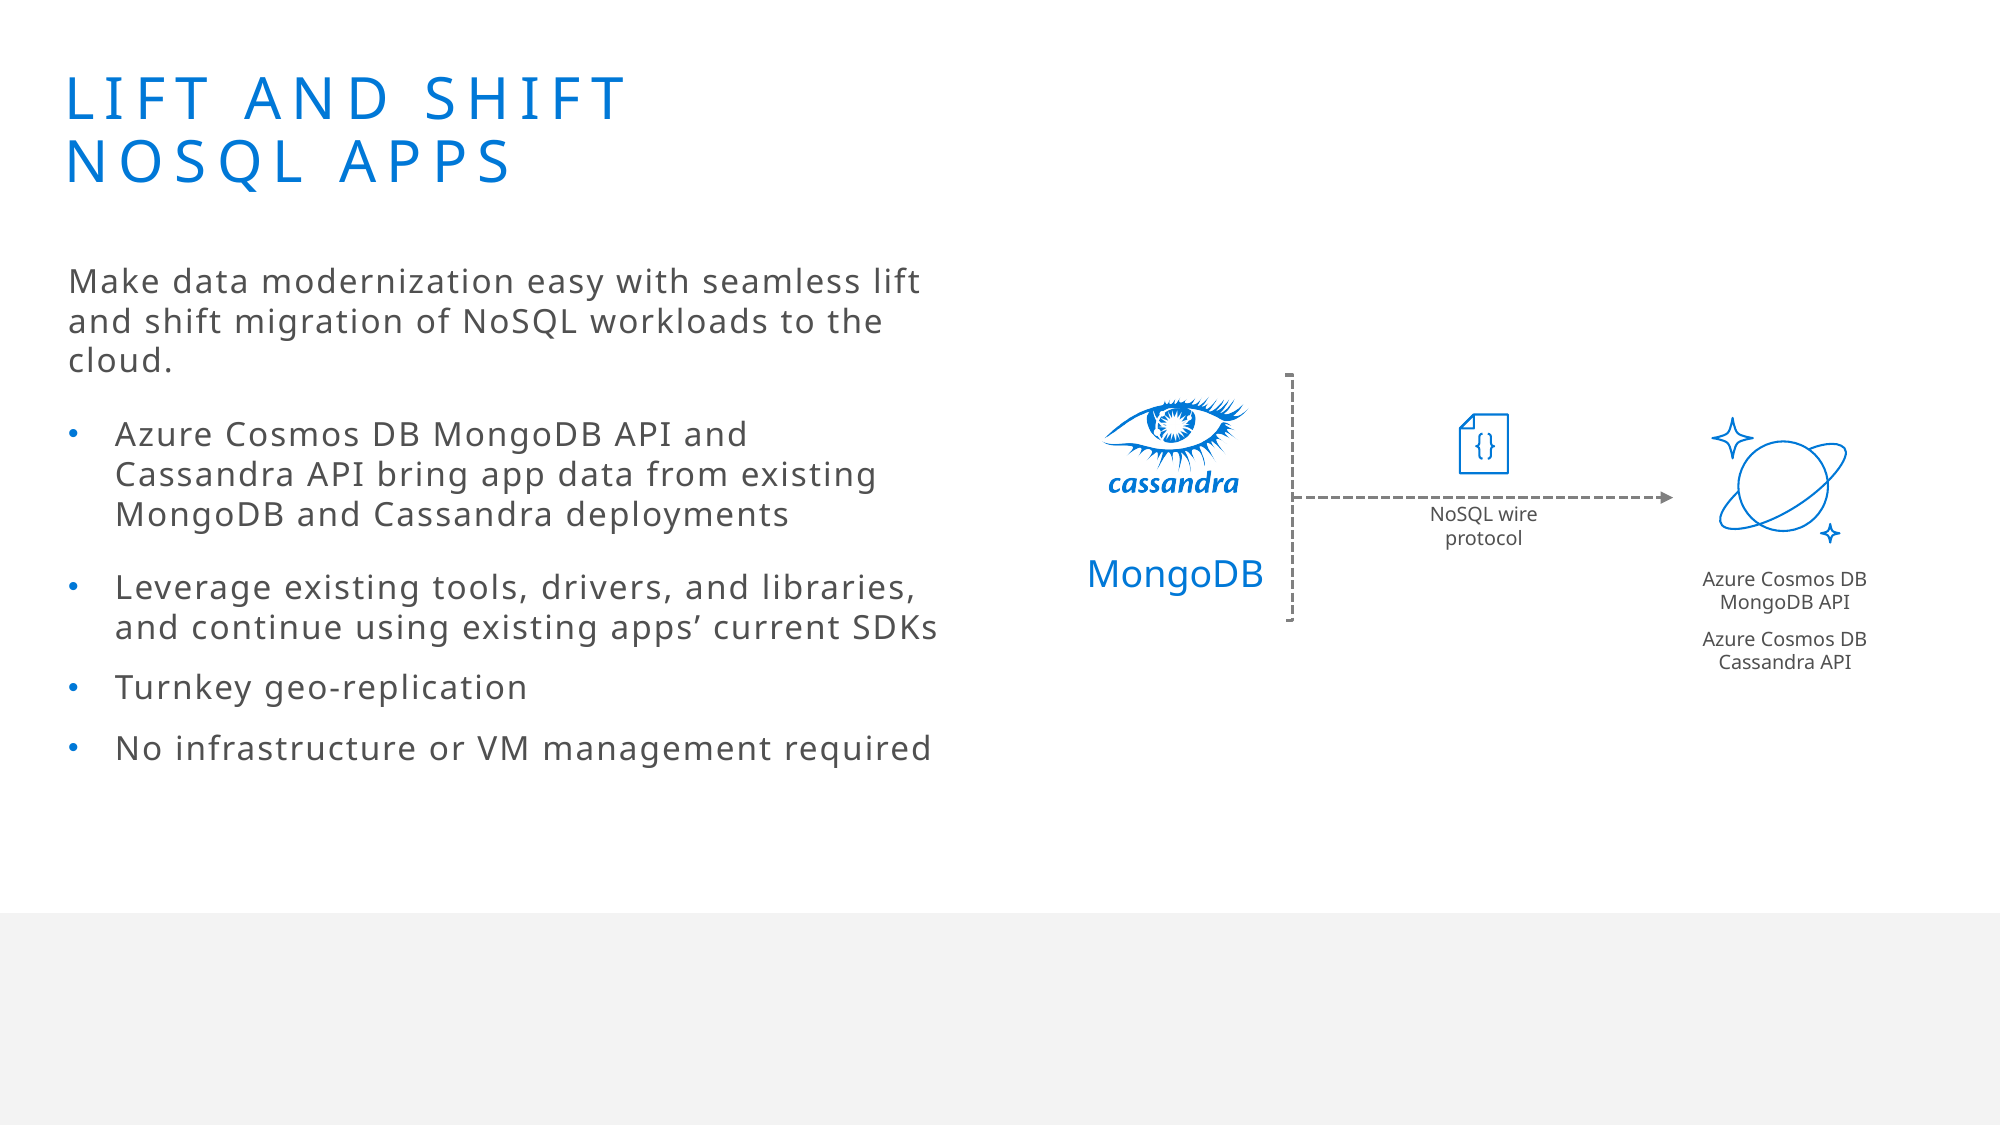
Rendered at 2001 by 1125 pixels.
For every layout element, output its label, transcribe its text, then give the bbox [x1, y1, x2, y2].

text_box Azure Cosmos DB MongoDB API Azure Cosmos DB Cassandra API [1662, 558, 1908, 705]
text_box NoSQL wire protocol [1377, 498, 1591, 557]
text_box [1459, 414, 1509, 474]
list Make data modernization easy with seamless lift and shift migration of NoSQL workloads to the cloud. Azure Cosmos DB MongoDB API and Cassandra API bring app data from existing MongoDB and Cassandra deployments Leverage existing tools, drivers, and libraries, and continue using existing apps’ current SDKs Turnkey geo-replication No infrastructure or VM management required [44, 244, 964, 748]
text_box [1711, 417, 1857, 543]
picture [1102, 396, 1249, 494]
text_box MongoDB [1068, 543, 1283, 603]
text_box [1285, 374, 1294, 621]
title Lift and shift nosql apps [40, 54, 960, 202]
